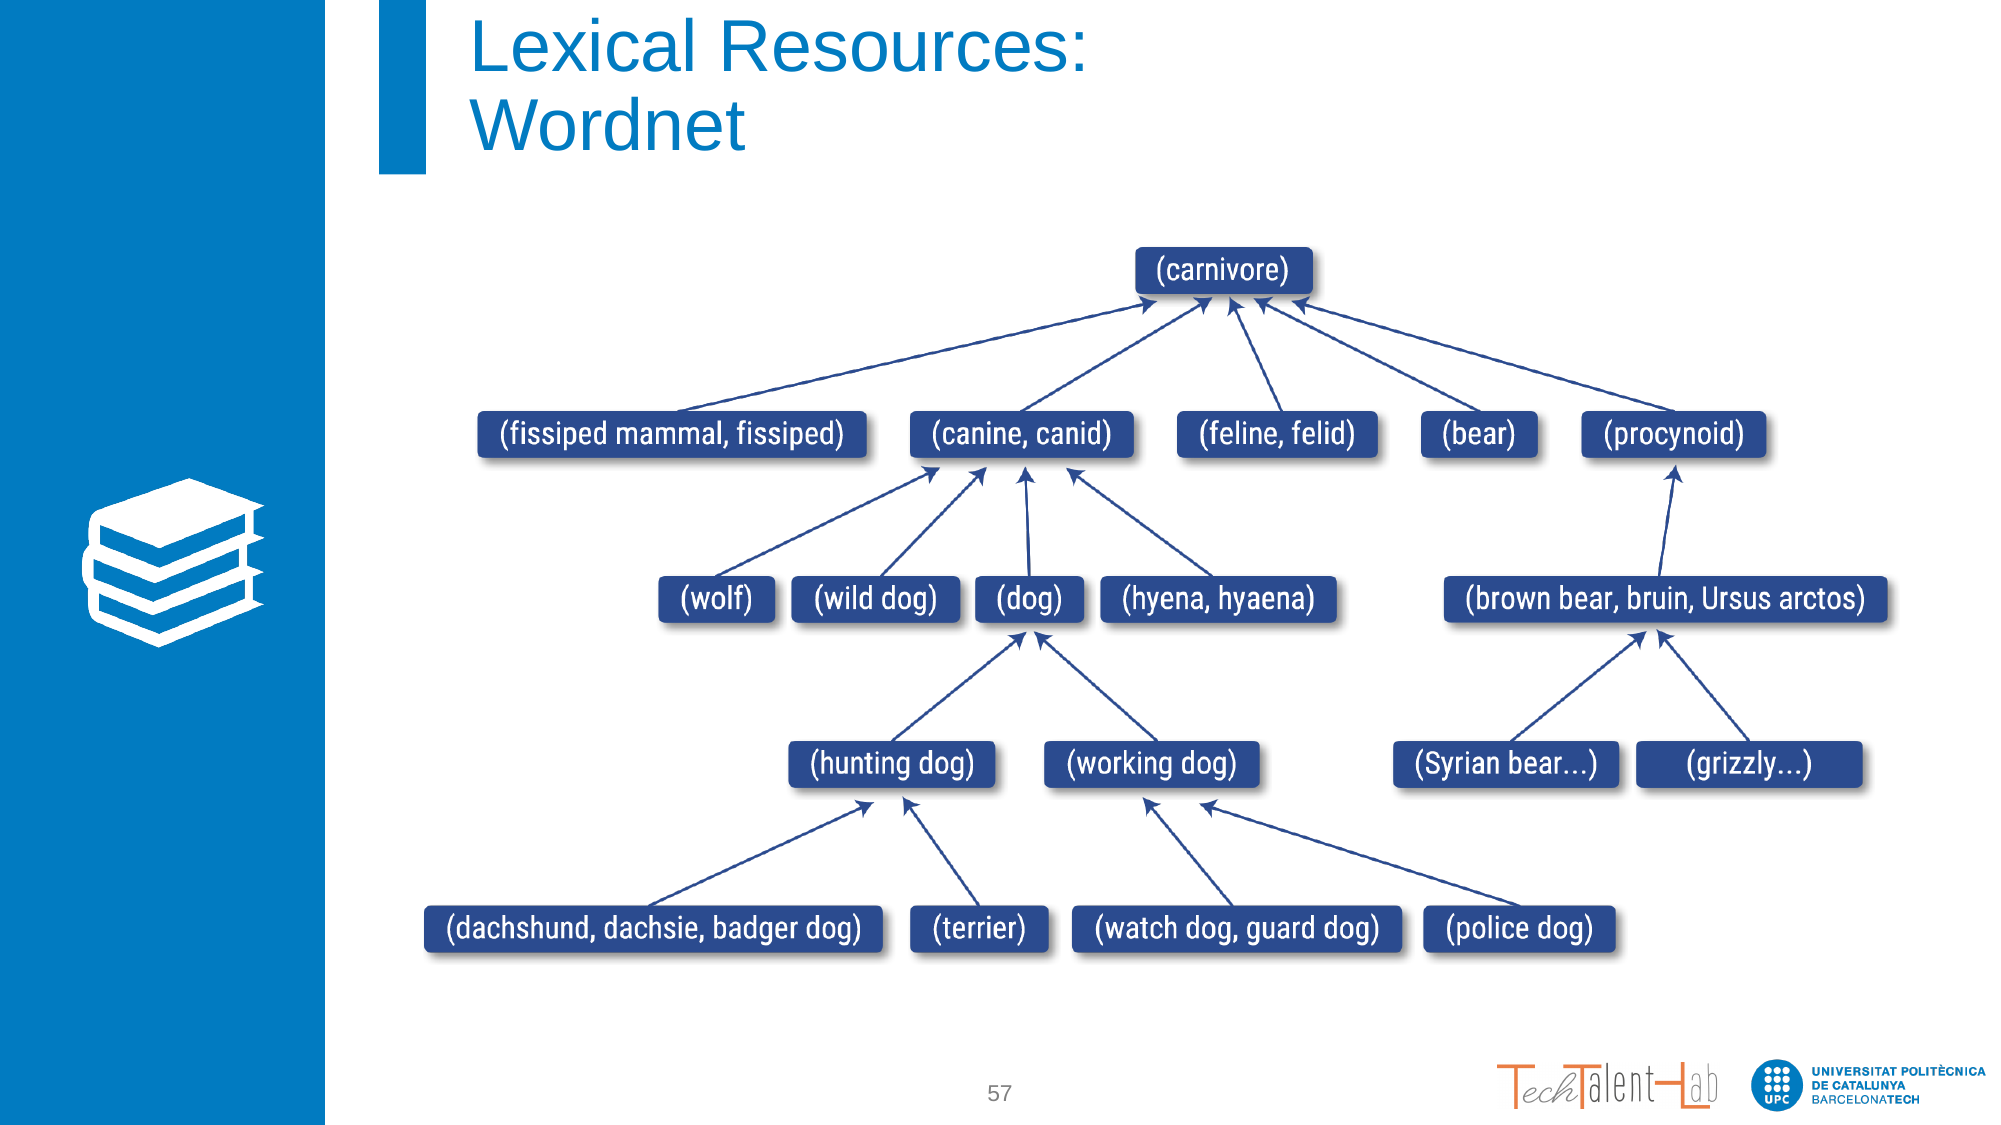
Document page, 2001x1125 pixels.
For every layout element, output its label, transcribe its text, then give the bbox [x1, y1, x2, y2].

picture [1497, 1062, 1720, 1109]
slide_number 57 [774, 1062, 1225, 1123]
picture [70, 460, 276, 665]
title Lexical Resources: Wordnet [454, 0, 1944, 175]
picture [1736, 1045, 2000, 1125]
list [420, 242, 1902, 967]
